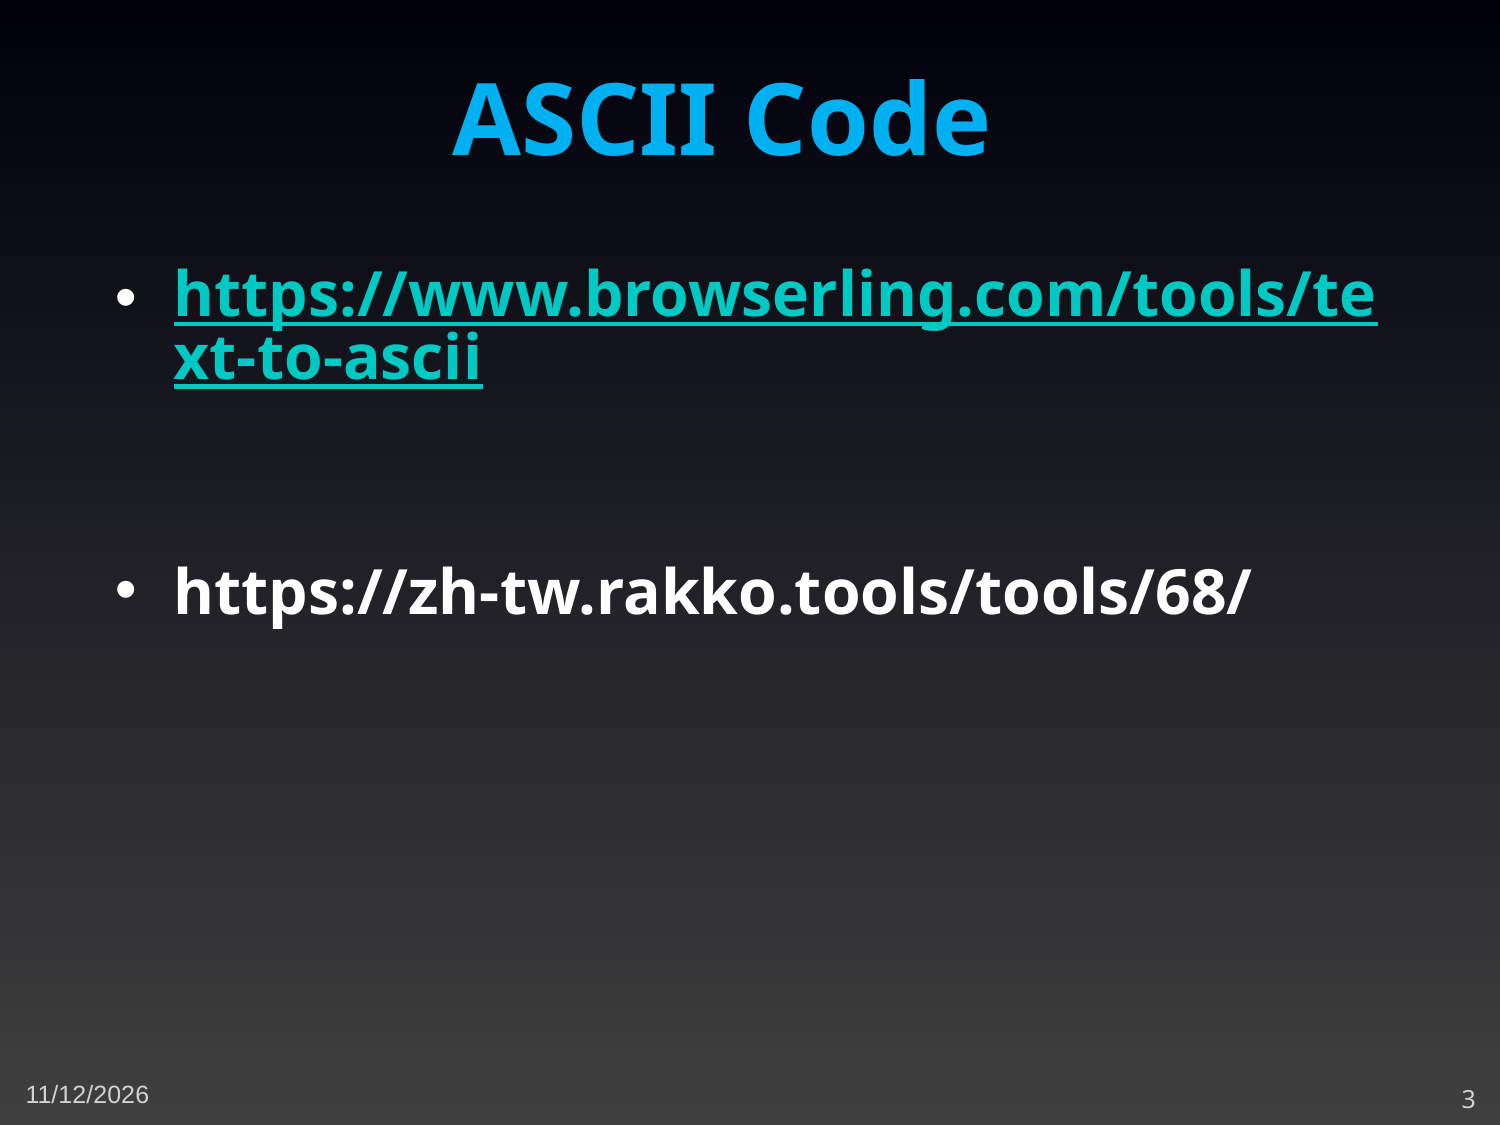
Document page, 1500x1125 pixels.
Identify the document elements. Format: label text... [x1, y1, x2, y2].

text_box ASCII Code [437, 27, 1038, 191]
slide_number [10, 1075, 411, 1117]
slide_number 3 [1340, 1075, 1491, 1117]
text_box https://www.browserling.com/tools/text-to-ascii https://zh-tw.rakko.tools/tools/68/ [99, 246, 1400, 572]
